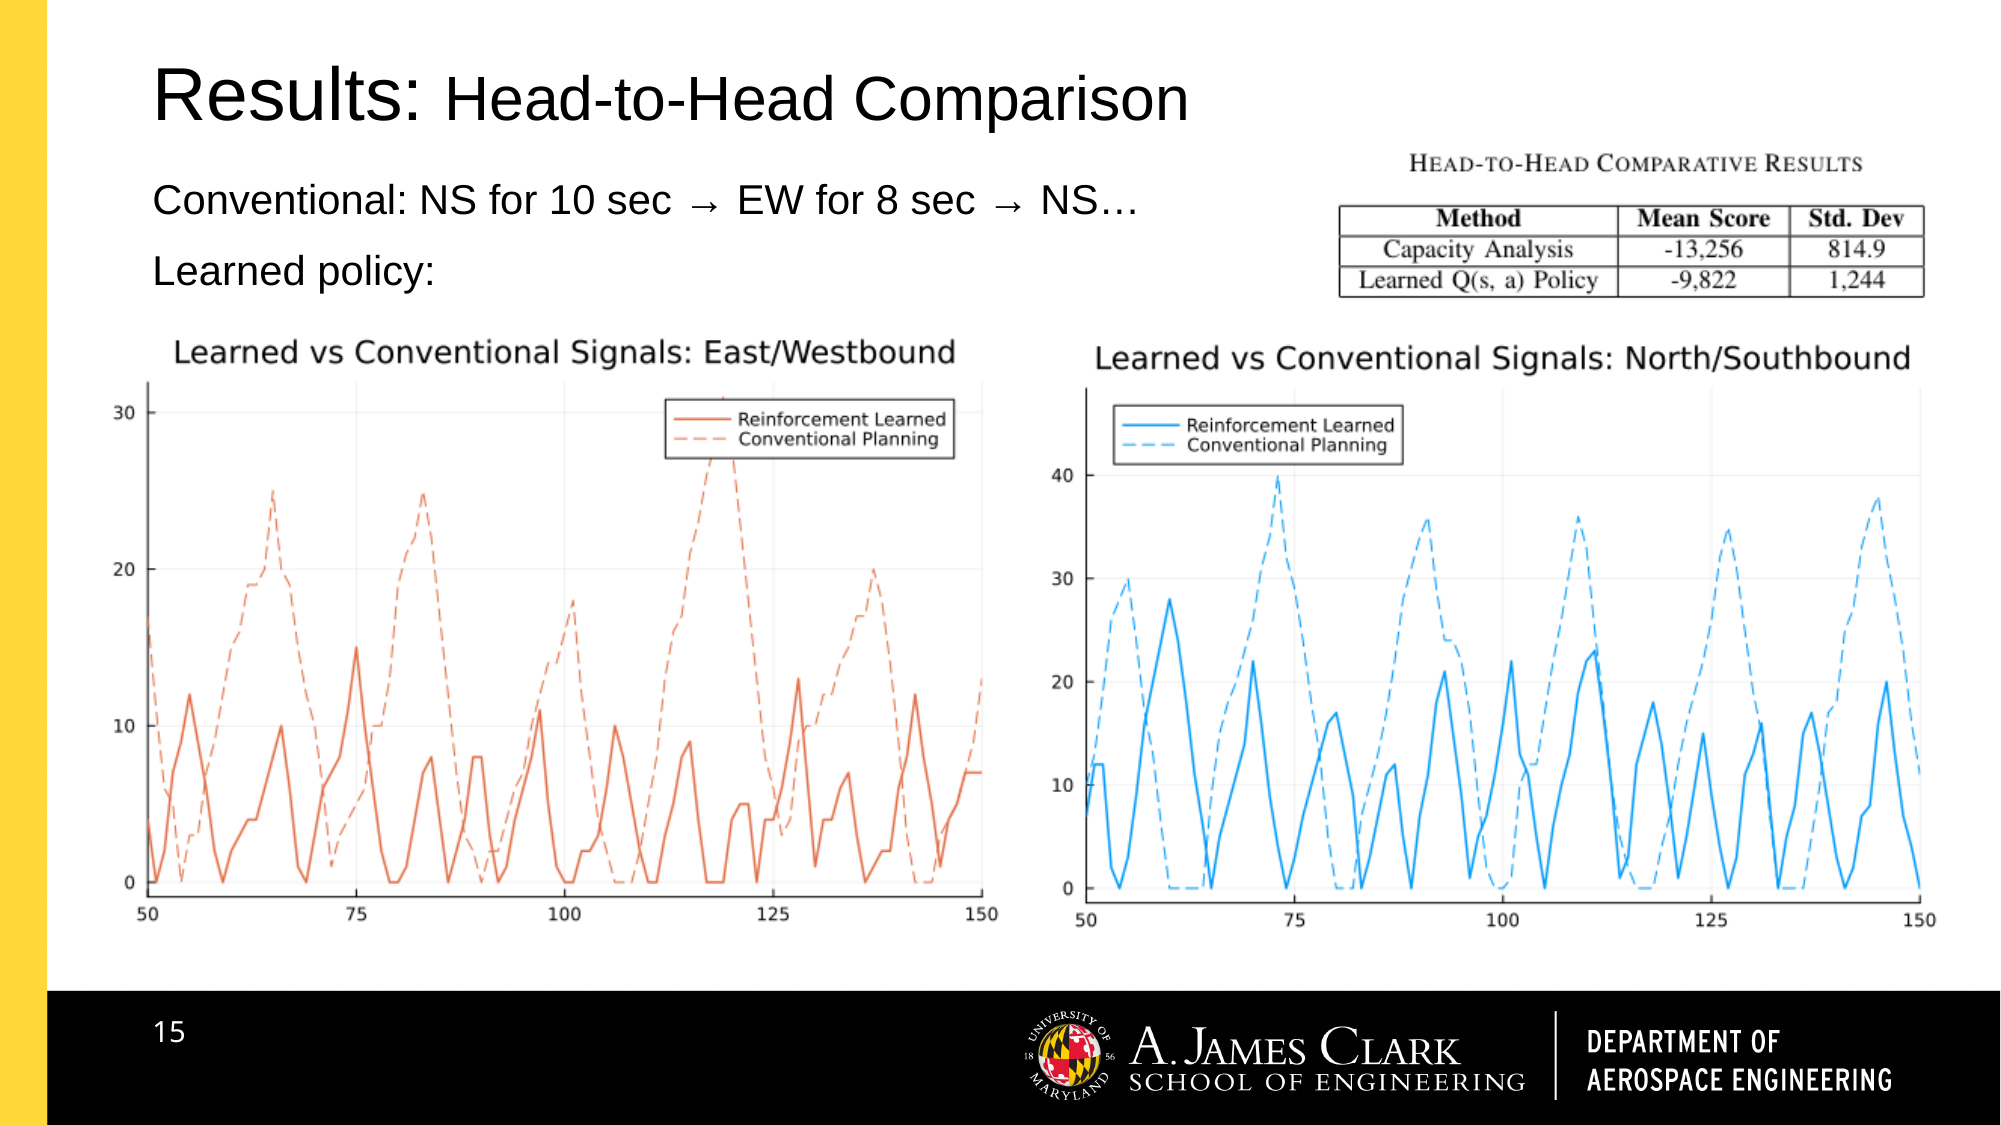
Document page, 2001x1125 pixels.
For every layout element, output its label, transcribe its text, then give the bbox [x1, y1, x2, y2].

title Results: Head-to-Head Comparison [137, 0, 1863, 145]
picture [0, 0, 2001, 1125]
footer 15 [137, 1002, 985, 1063]
